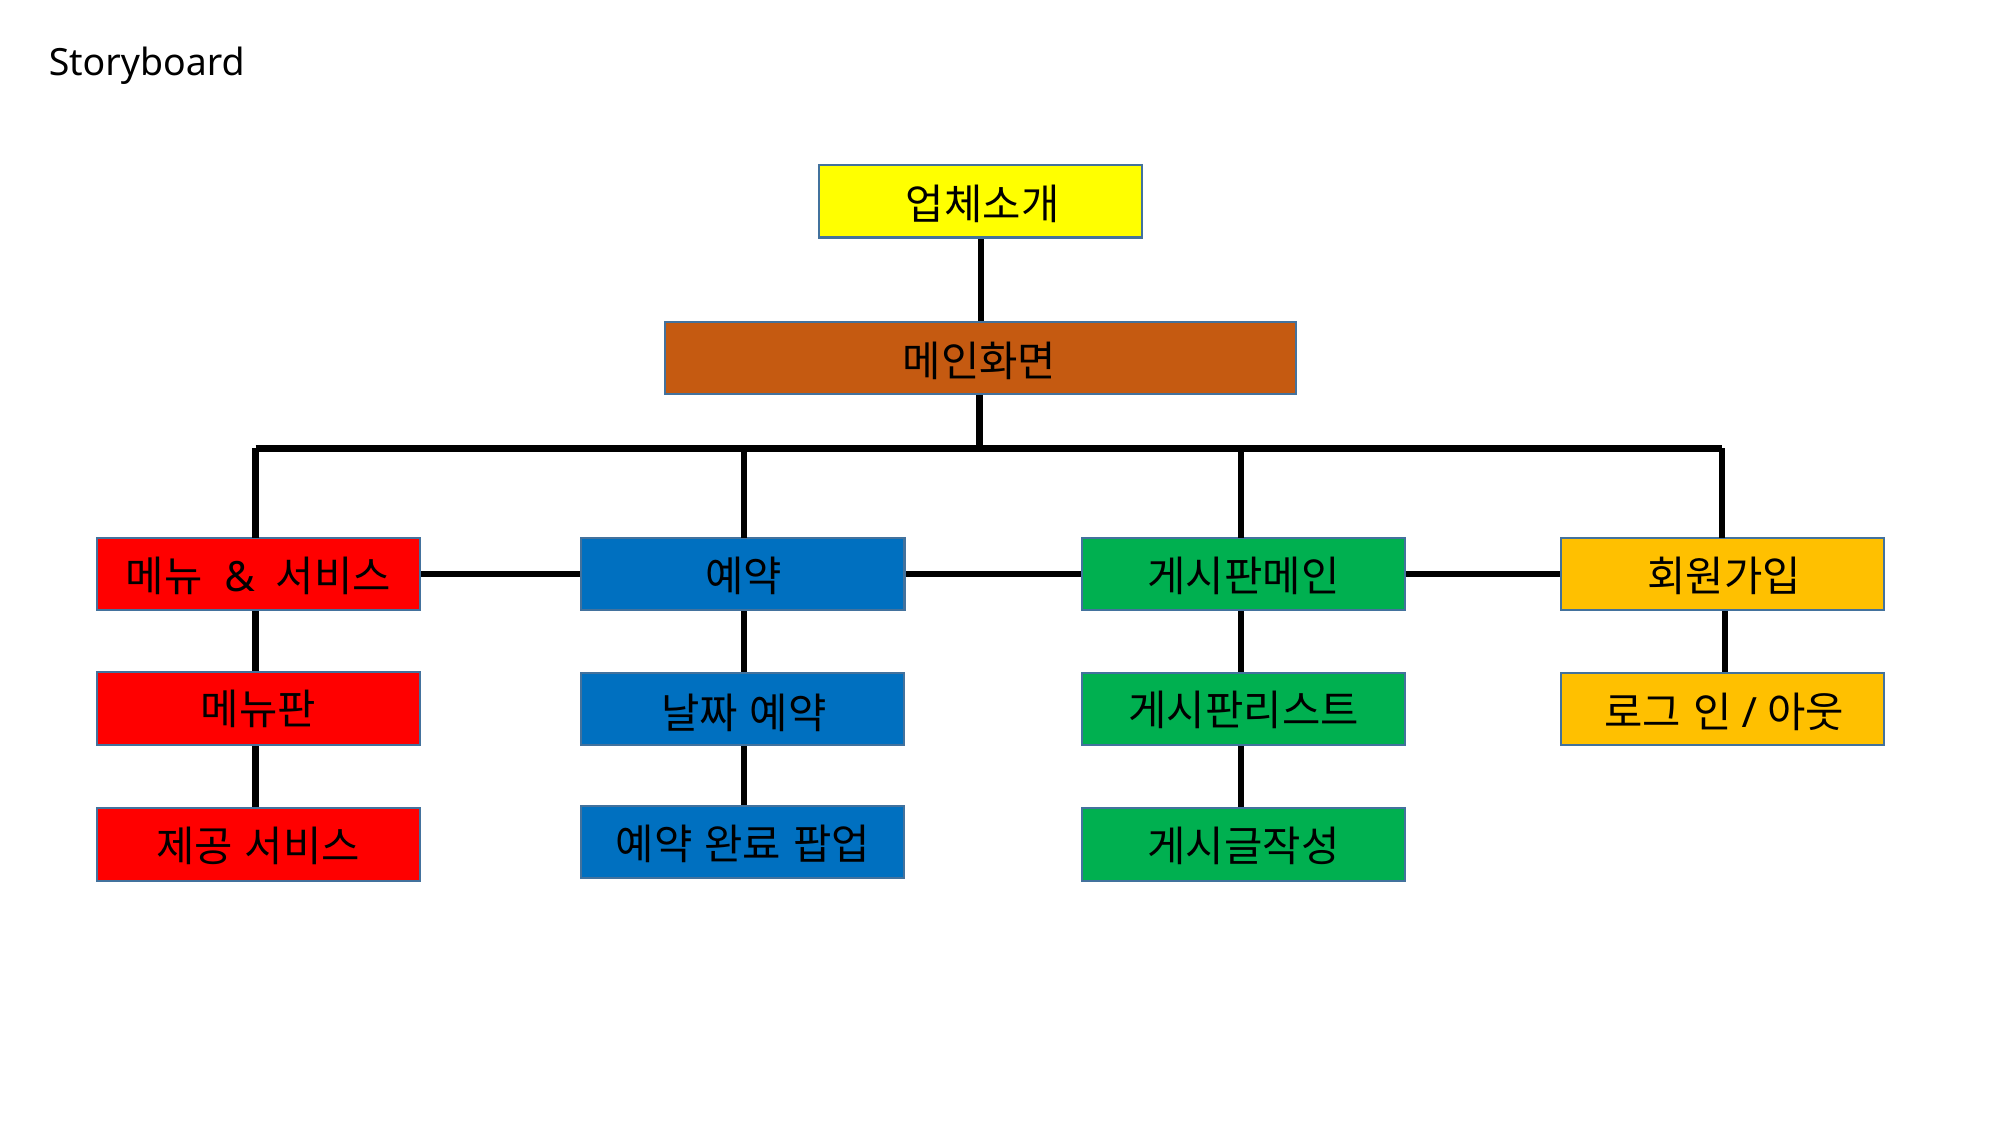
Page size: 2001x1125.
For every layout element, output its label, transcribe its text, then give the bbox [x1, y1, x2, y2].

text_box [1081, 672, 1241, 746]
text_box 예약 완료 팝업 [581, 810, 905, 876]
text_box [1242, 672, 1406, 676]
text_box [1081, 807, 1406, 882]
text_box 게시판메인 [1082, 542, 1406, 573]
text_box [580, 574, 743, 611]
text_box [96, 807, 421, 882]
text_box [256, 574, 421, 611]
text_box [580, 537, 906, 573]
text_box 회원가입 [1562, 542, 1886, 607]
text_box [96, 537, 421, 573]
text_box 게시글작성 [1082, 812, 1406, 878]
text_box 게시판리스트 [1082, 676, 1406, 742]
text_box [1560, 537, 1885, 573]
text_box [818, 164, 1143, 239]
text_box [580, 672, 743, 746]
text_box Storyboard [14, 30, 260, 91]
text_box 메뉴판 [96, 675, 420, 741]
text_box [1242, 742, 1406, 746]
text_box 게시판메인 [1082, 574, 1406, 607]
text_box 로그 인/아웃 [1562, 678, 1886, 744]
text_box [1560, 574, 1885, 611]
text_box [1081, 574, 1406, 611]
text_box [744, 672, 905, 679]
text_box [580, 805, 905, 879]
text_box [744, 607, 906, 611]
text_box [664, 321, 981, 395]
text_box [96, 671, 421, 746]
text_box 날짜 예약 [582, 679, 906, 745]
text_box 업체소개 [821, 170, 1145, 236]
text_box [96, 607, 255, 611]
text_box 예약 [581, 574, 906, 607]
text_box 예약 [581, 542, 906, 573]
text_box [1081, 537, 1406, 573]
text_box 제공 서비스 [96, 812, 420, 878]
text_box 메인화면 [676, 326, 1283, 392]
text_box [1560, 672, 1885, 746]
text_box [980, 321, 1297, 395]
text_box 메뉴 & 서비스 [96, 542, 420, 607]
